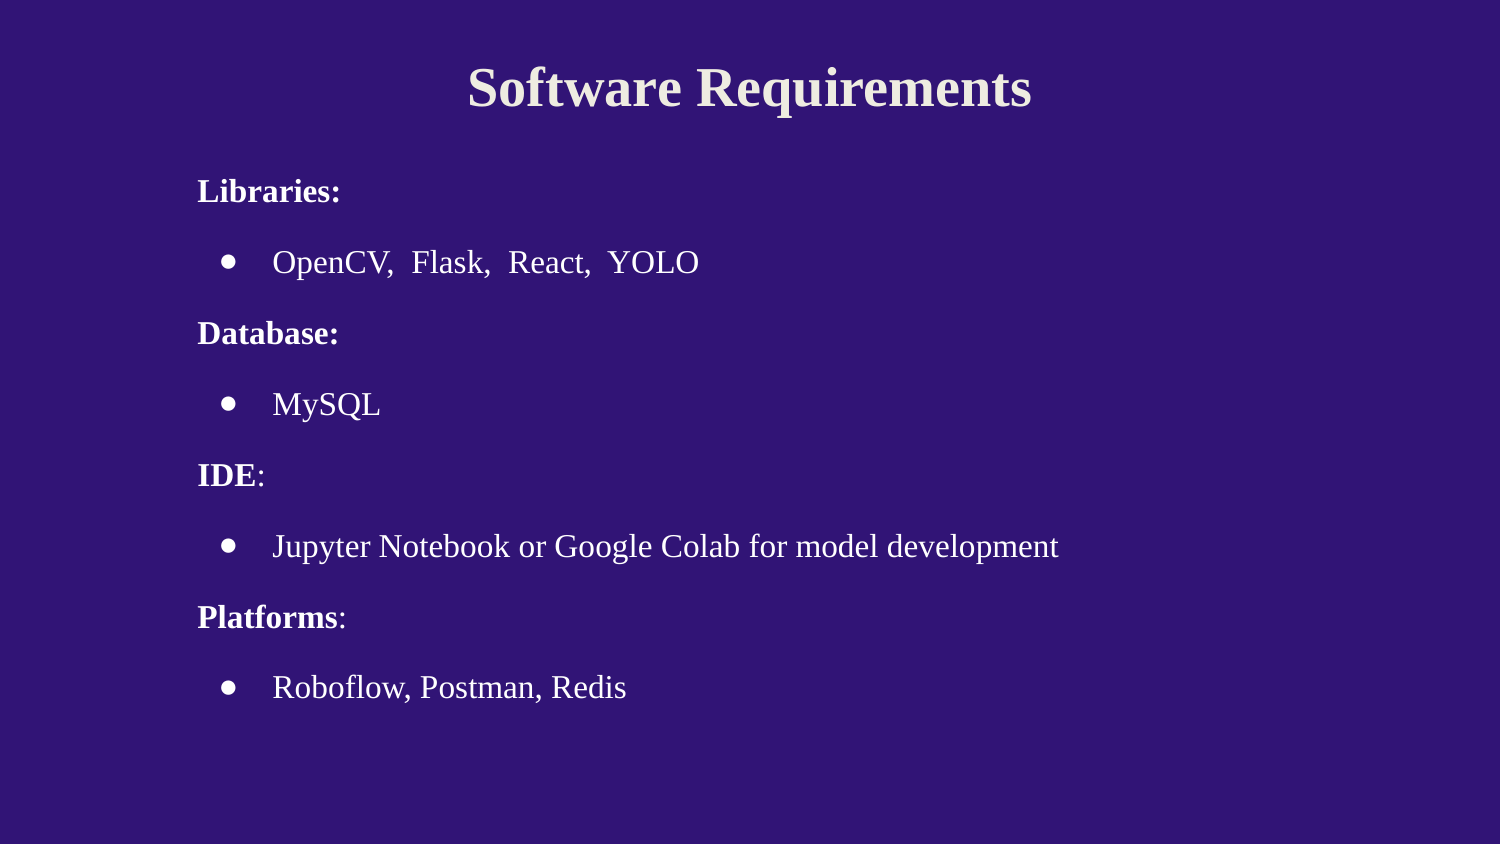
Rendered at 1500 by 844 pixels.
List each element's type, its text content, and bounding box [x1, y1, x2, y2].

text_box Software Requirements [174, 46, 1326, 125]
text_box Libraries: OpenCV, Flask, React, YOLO Database: MySQL IDE: Jupyter Notebook or Google Colab for model development Platforms: Roboflow, Postman, Redis [189, 159, 1311, 811]
